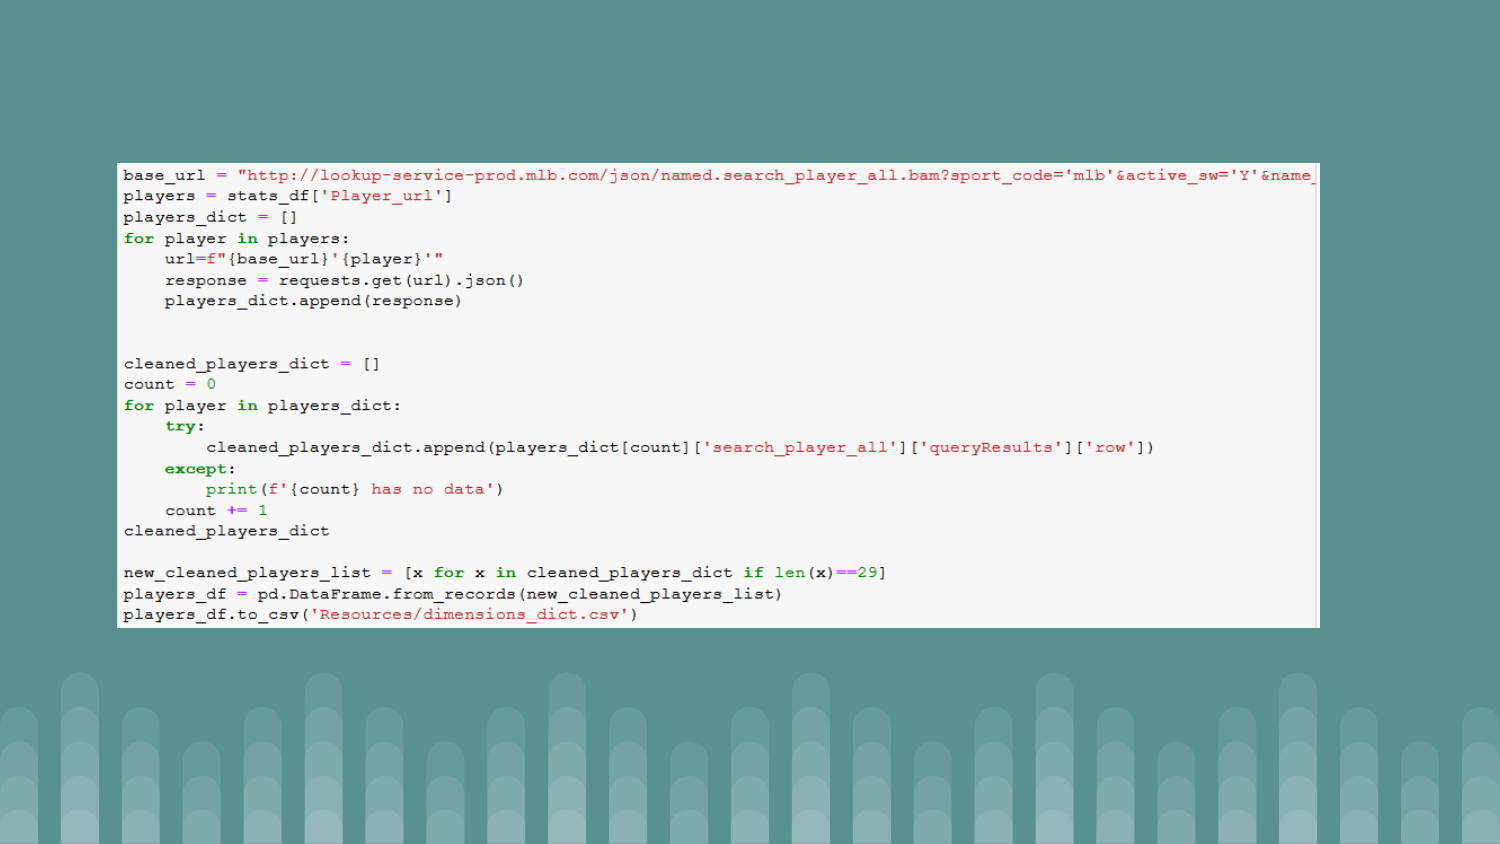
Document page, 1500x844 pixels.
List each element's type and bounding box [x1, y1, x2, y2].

picture [117, 162, 1320, 628]
